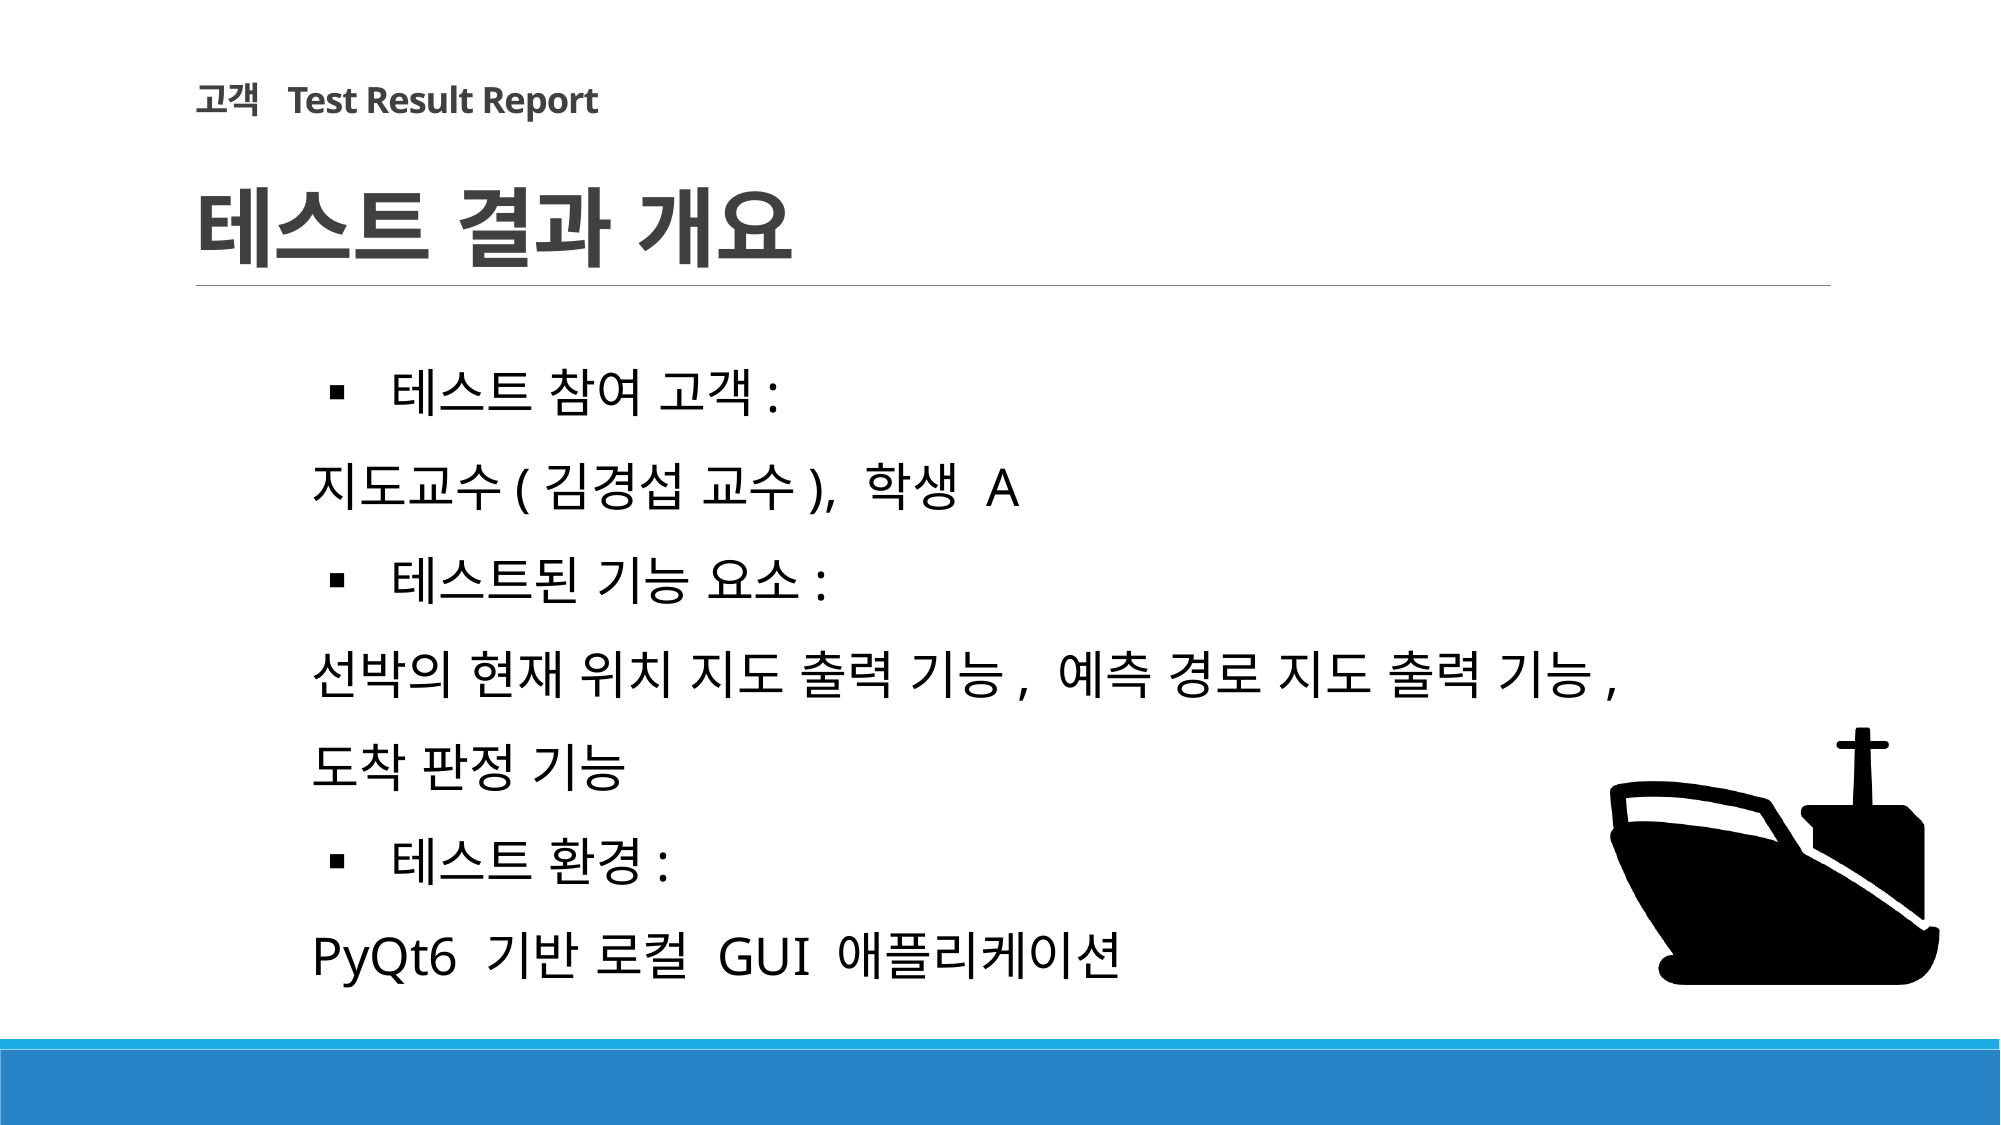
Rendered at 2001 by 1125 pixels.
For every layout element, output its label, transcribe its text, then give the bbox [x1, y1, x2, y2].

title 고객 Test Result Report 테스트 결과 개요 [180, 47, 1830, 285]
picture [1561, 693, 1969, 1016]
text_box ▪︎ 테스트 참여 고객: 지도교수(김경섭 교수), 학생 A ▪︎ 테스트된 기능 요소: 선박의 현재 위치 지도 출력 기능, 예측 경로 지도 출력 기능, 도착 판정 기능 ▪︎ 테스트 환경: PyQt6 기반 로컬 GUI 애플리케이션 [297, 322, 1713, 994]
